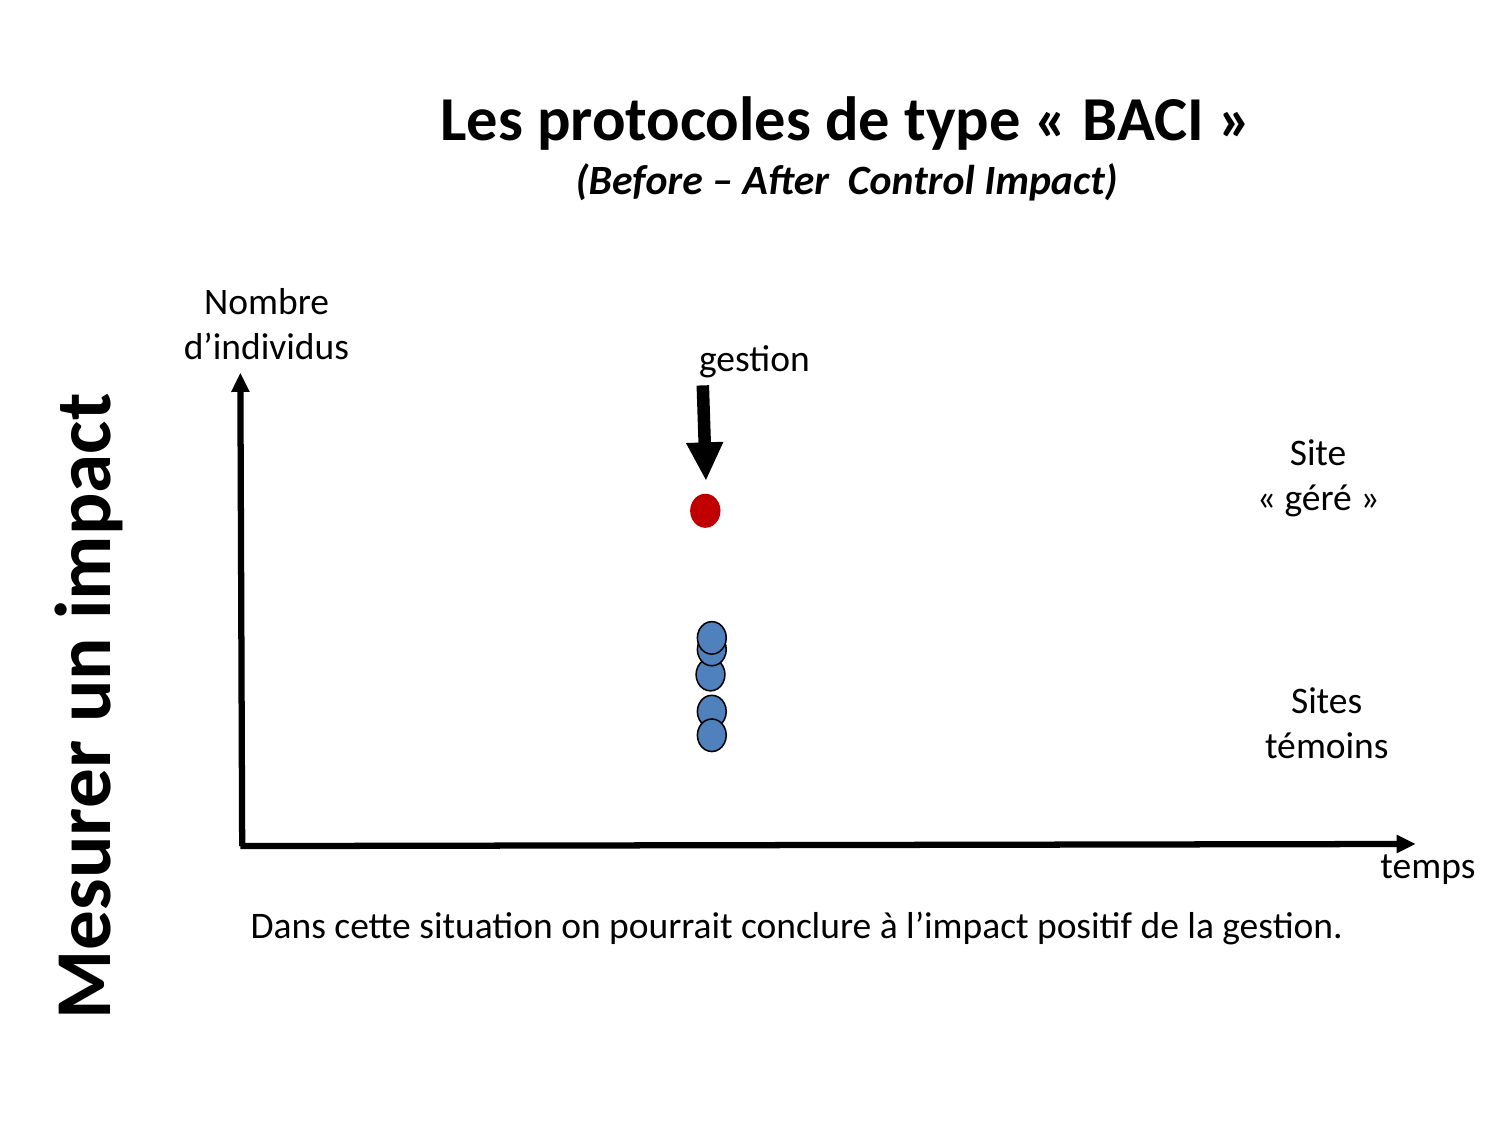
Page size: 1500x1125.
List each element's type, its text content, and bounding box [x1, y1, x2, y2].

text_box [696, 662, 725, 691]
text_box [697, 695, 727, 723]
text_box [690, 494, 720, 528]
text_box Les protocoles de type « BACI » (Before – After Control Impact) [425, 70, 1268, 210]
text_box Sites témoins [1250, 668, 1404, 774]
text_box Dans cette situation on pourrait conclure à l’impact positif de la gestion. [134, 893, 1489, 953]
text_box [697, 644, 727, 666]
text_box Mesurer un impact [23, 378, 134, 1035]
text_box gestion [684, 326, 825, 386]
text_box [697, 621, 727, 655]
text_box [697, 718, 727, 752]
text_box [234, 375, 247, 845]
text_box temps [1365, 834, 1491, 894]
text_box [699, 386, 712, 480]
text_box Site « géré » [1241, 420, 1395, 526]
text_box Nombre d’individus [168, 269, 365, 375]
